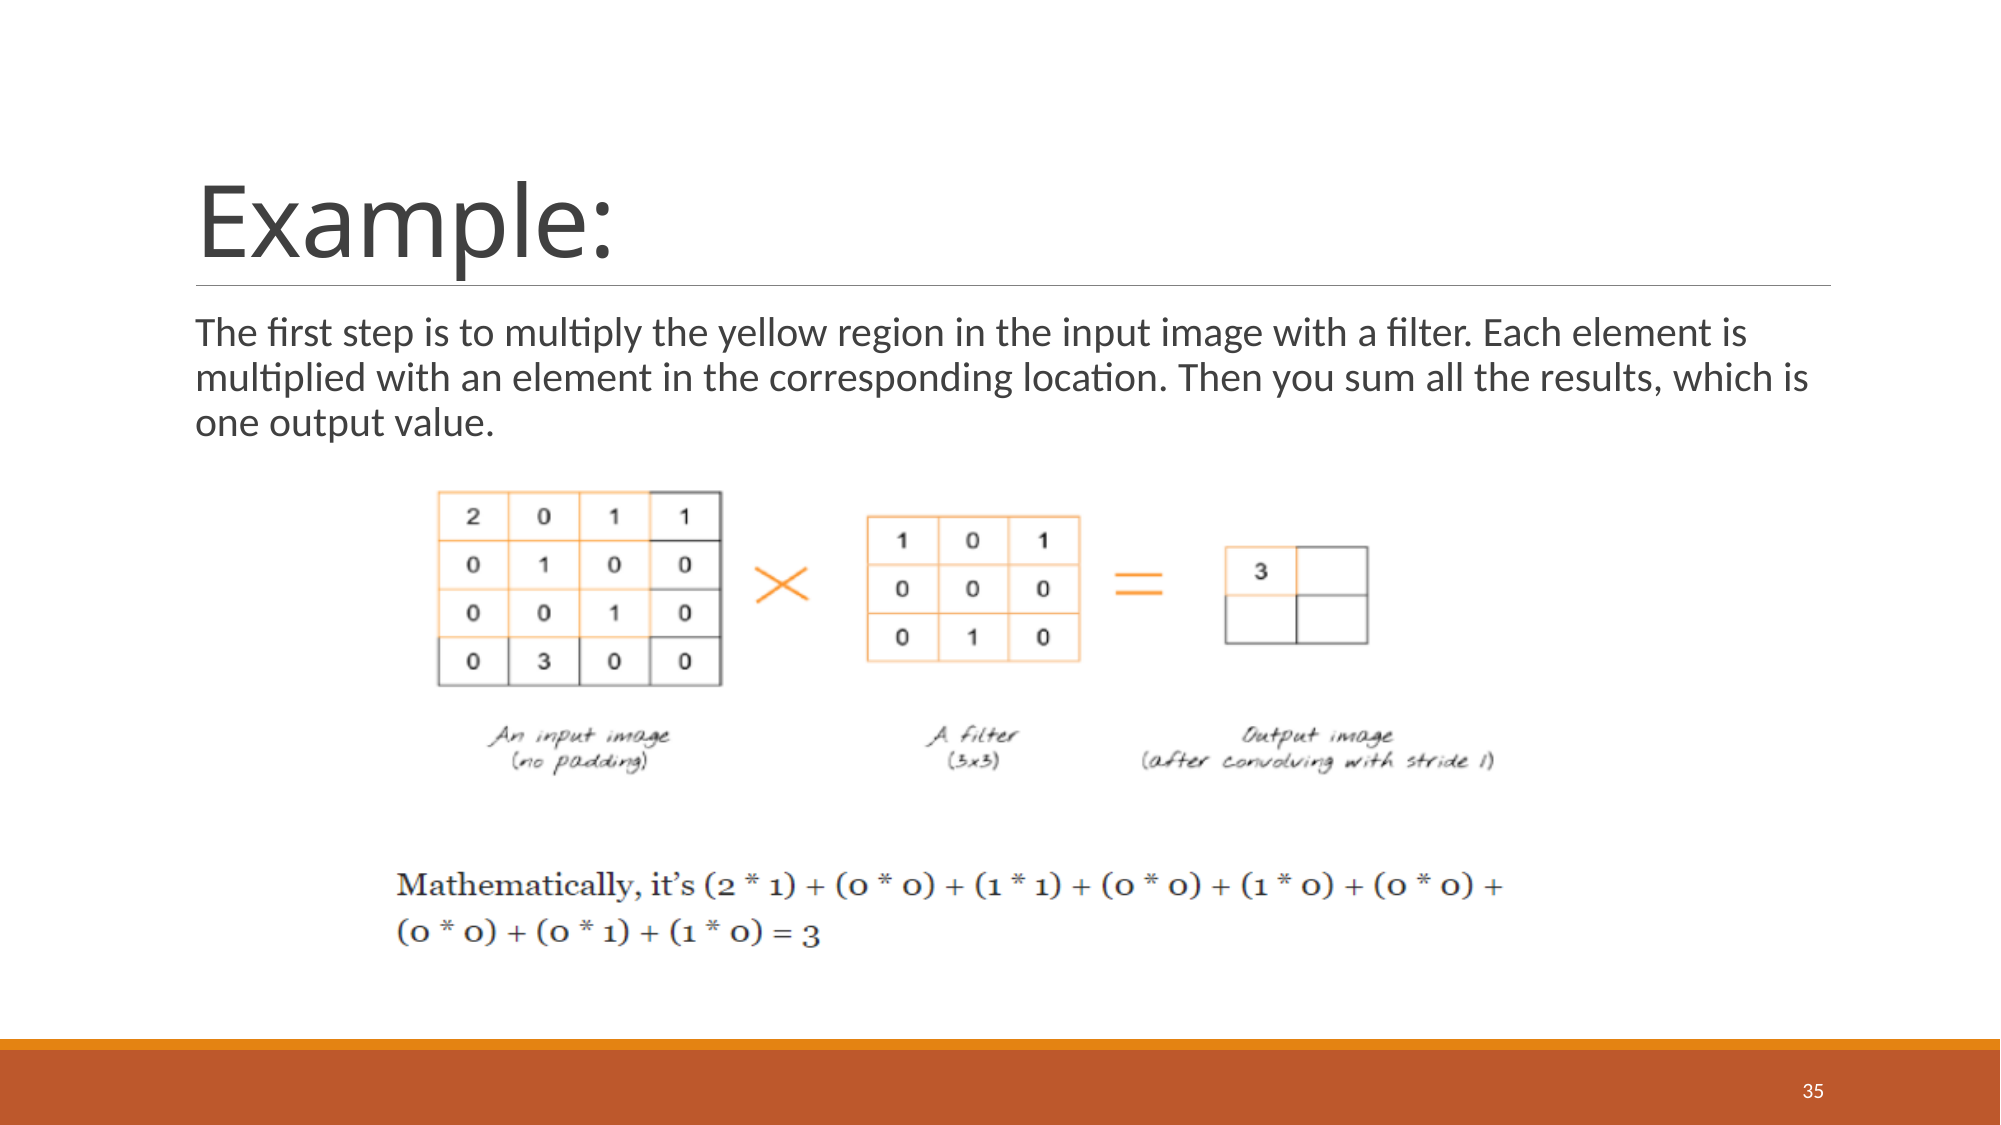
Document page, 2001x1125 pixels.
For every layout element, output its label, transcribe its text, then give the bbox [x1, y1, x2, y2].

list The first step is to multiply the yellow region in the input image with a filter. Each element is multiplied with an element in the corresponding location. Then you sum all the results, which is one output value. [180, 302, 1830, 963]
title Example: [180, 47, 1830, 285]
picture [385, 462, 1525, 974]
slide_number 35 [1624, 1059, 1840, 1120]
